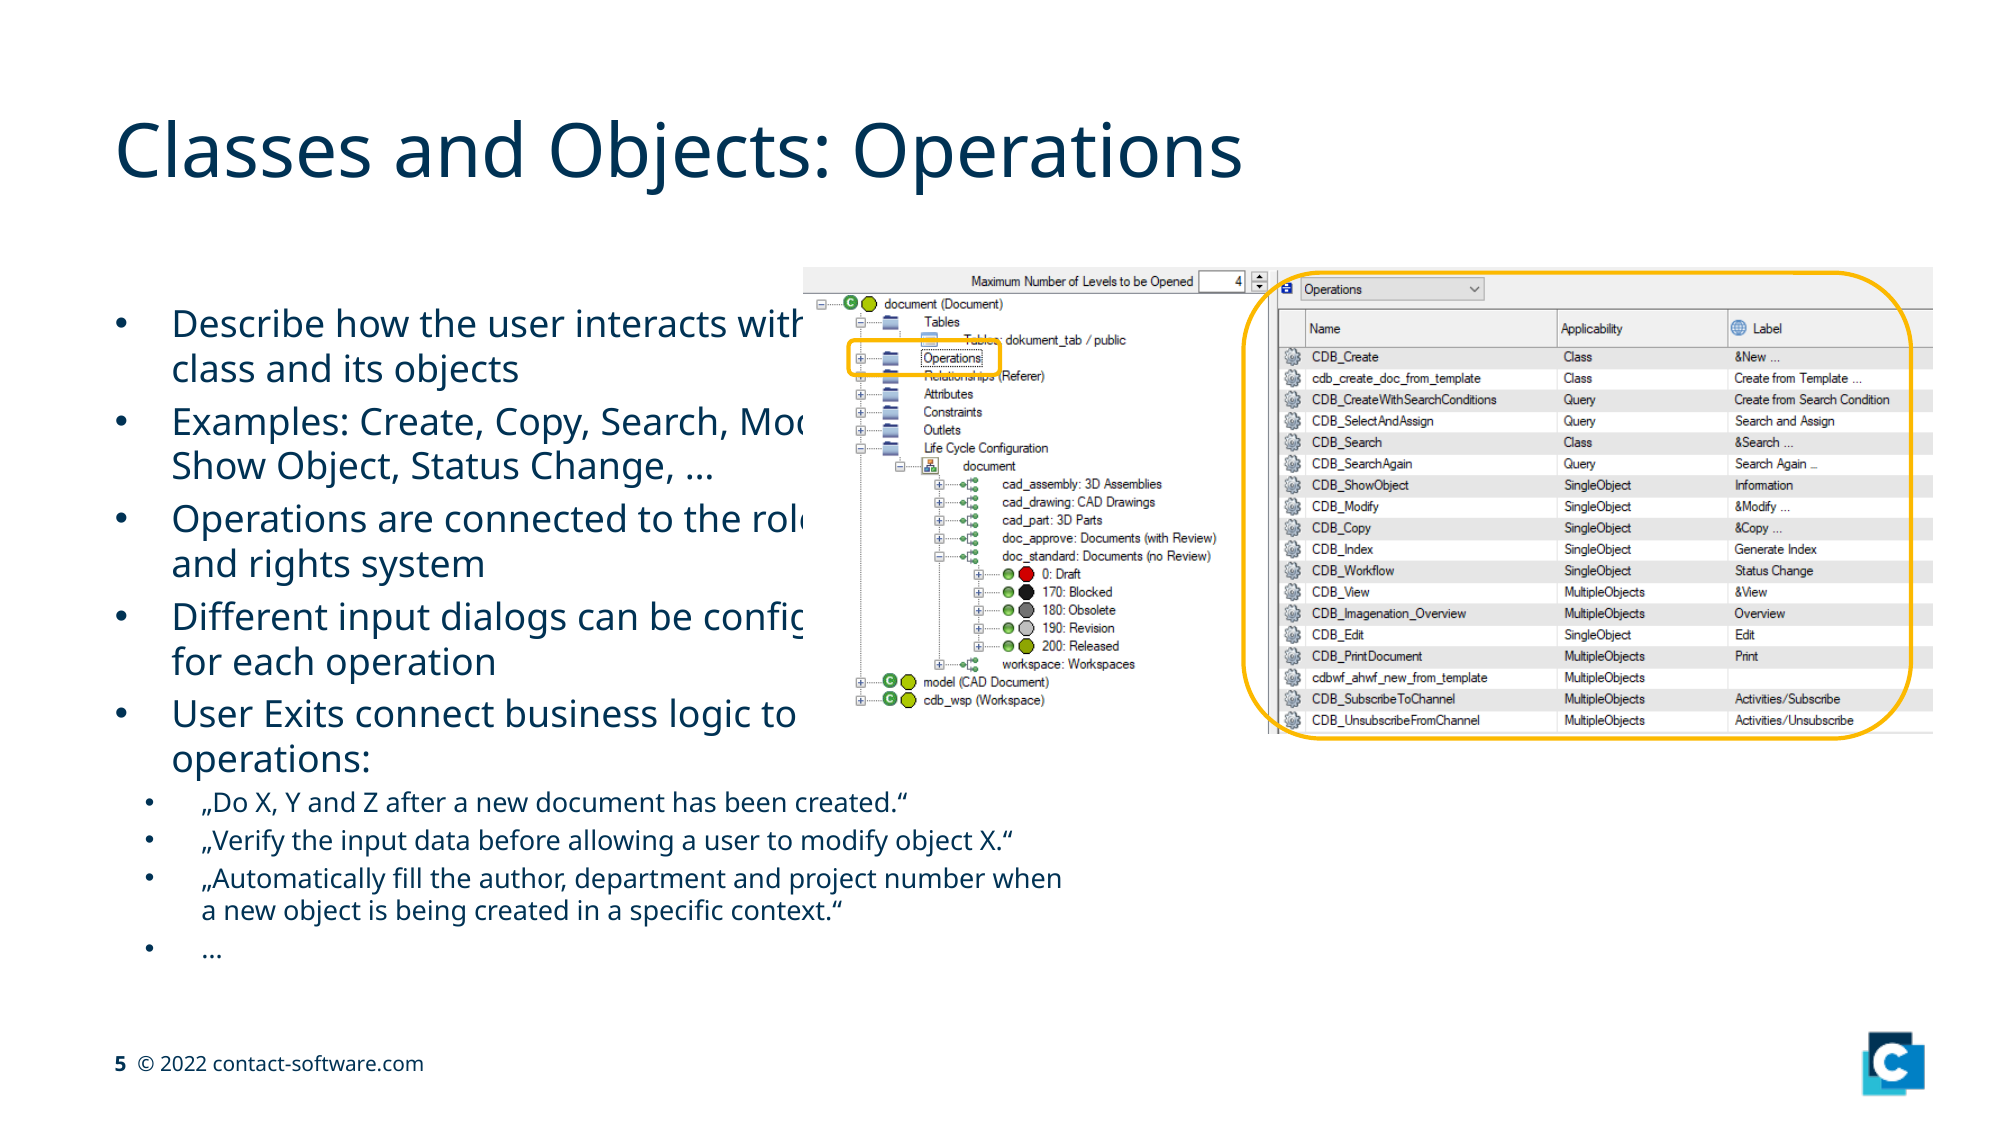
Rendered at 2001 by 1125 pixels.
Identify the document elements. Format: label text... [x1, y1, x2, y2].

title Classes and Objects: Operations [99, 105, 1604, 293]
list Describe how the user interacts with a class and its objects Examples: Create, Copy, Search, Modify, Show Object, Status Change, … Operations are connected to the roles and rights system Different input dialogs can be configured for each operation User Exits connect business logic to operations: „Do X, Y and Z after a new document has been created.“ „Verify the input data before allowing a user to modify object X.“ „Automatically fill the author, department and project number when a new object is being created in a specific context.“ … [99, 293, 1078, 992]
picture [803, 267, 1934, 735]
